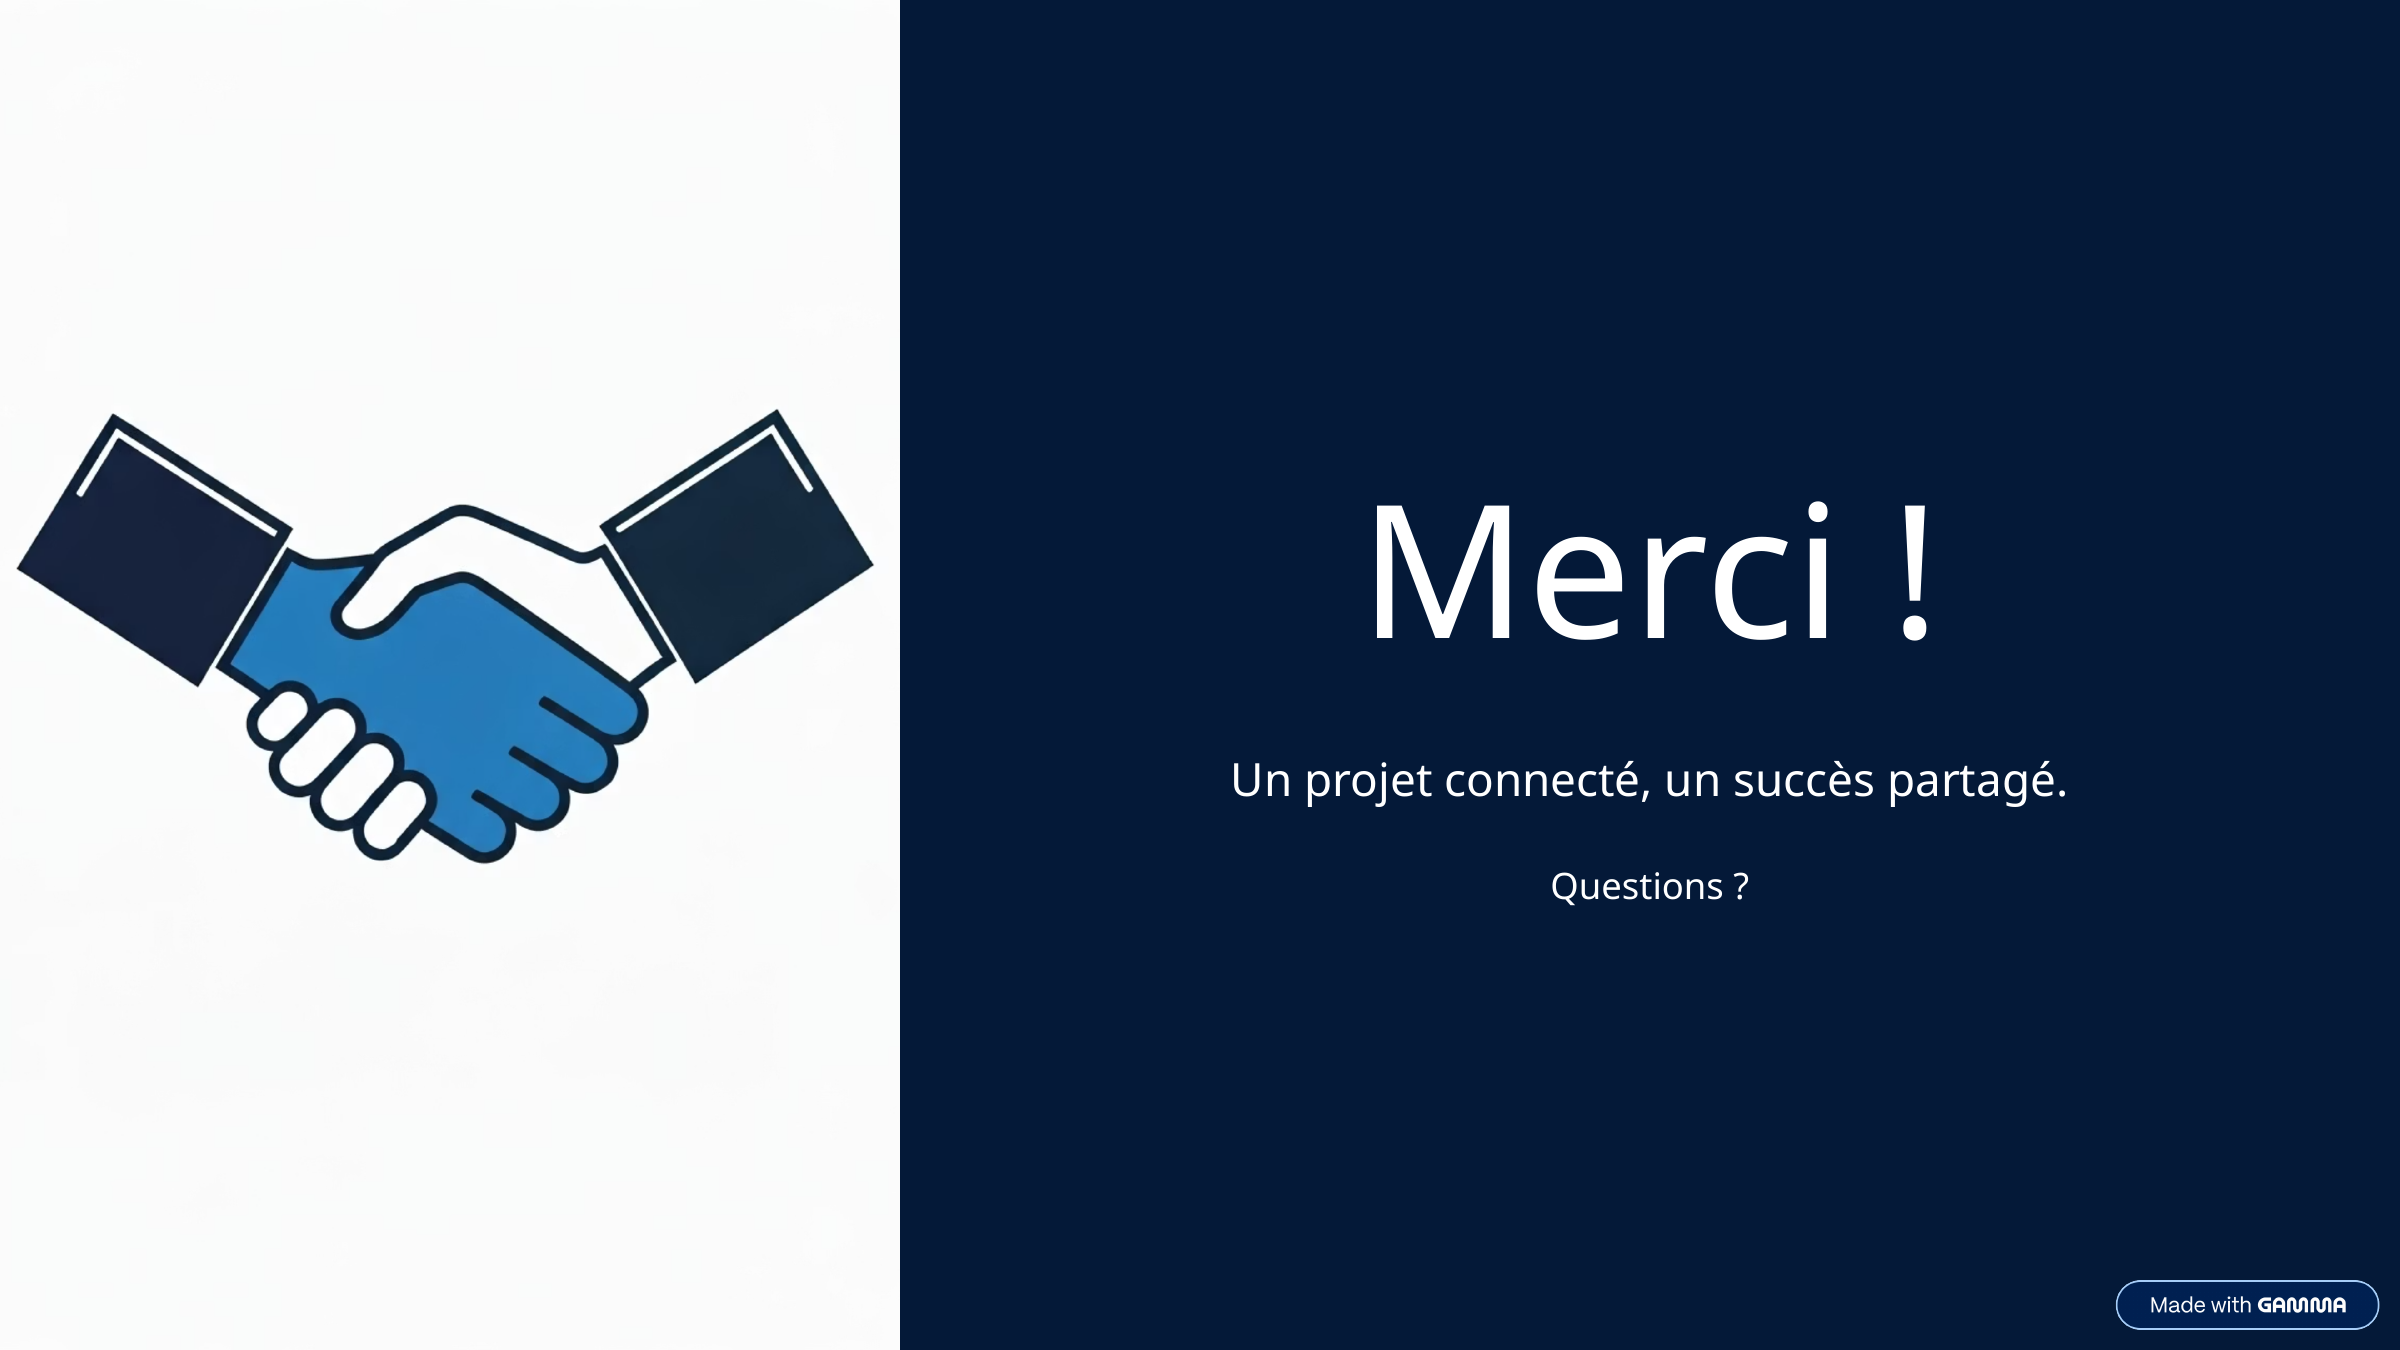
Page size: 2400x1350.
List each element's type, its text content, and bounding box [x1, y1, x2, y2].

text_box Merci ! [1030, 442, 2270, 676]
text_box Questions ? [1030, 847, 2270, 907]
text_box Un projet connecté, un succès partagé. [1030, 731, 2270, 806]
picture [0, 0, 900, 1350]
picture [2106, 1271, 2389, 1339]
